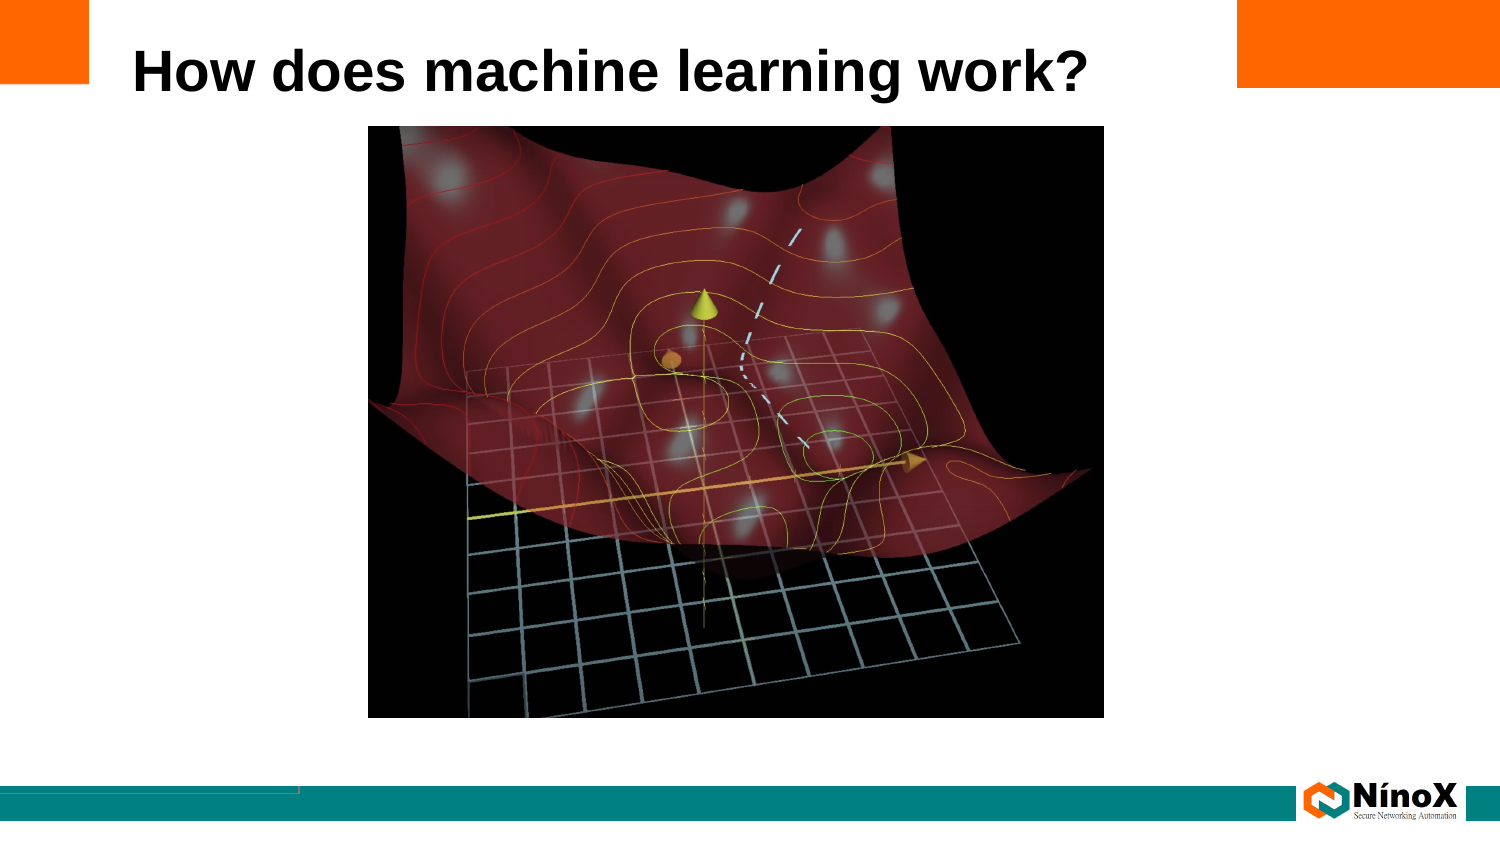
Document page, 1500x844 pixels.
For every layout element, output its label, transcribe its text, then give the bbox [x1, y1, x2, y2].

picture [0, 0, 89, 86]
picture [0, 779, 1500, 822]
title How does machine learning work? [132, 33, 1211, 107]
picture [367, 126, 1104, 718]
picture [1237, 0, 1500, 88]
